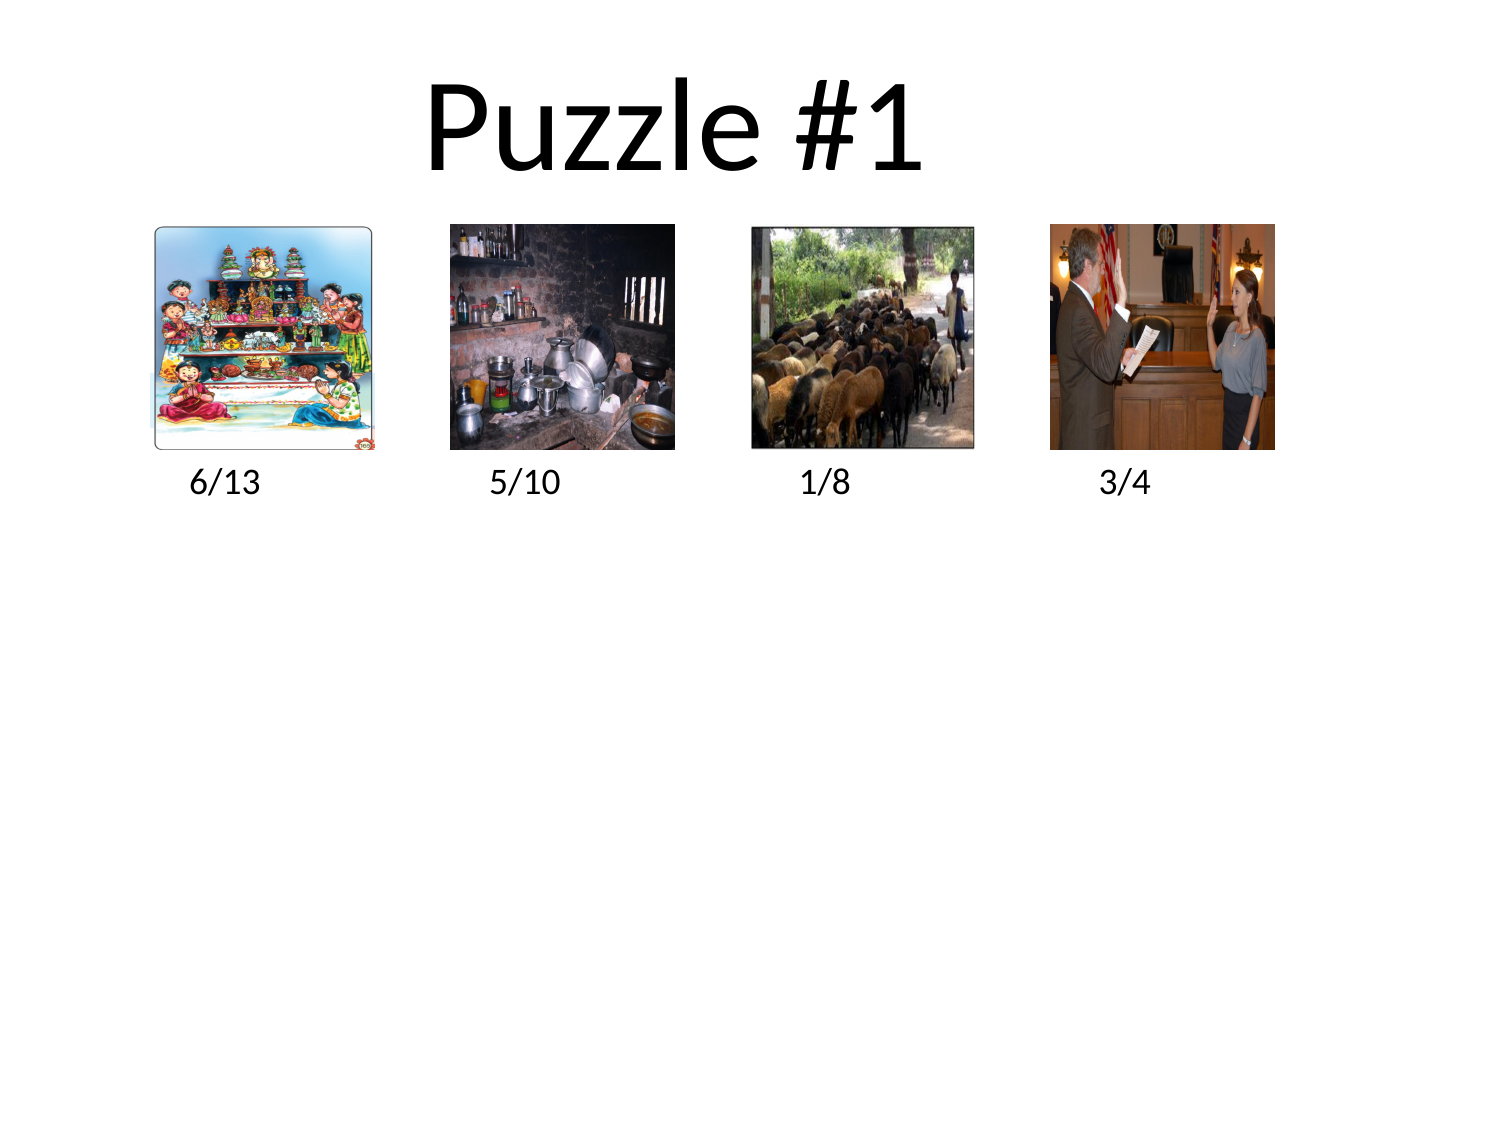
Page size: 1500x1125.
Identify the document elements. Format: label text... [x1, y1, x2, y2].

picture [149, 224, 376, 451]
picture [1049, 224, 1276, 451]
picture [749, 224, 976, 451]
picture [449, 224, 676, 451]
text_box 5/10 [474, 459, 576, 510]
text_box 6/13 [174, 459, 276, 510]
text_box Puzzle #1 [407, 29, 943, 205]
text_box 1/8 [783, 459, 867, 510]
text_box 3/4 [1083, 459, 1167, 510]
